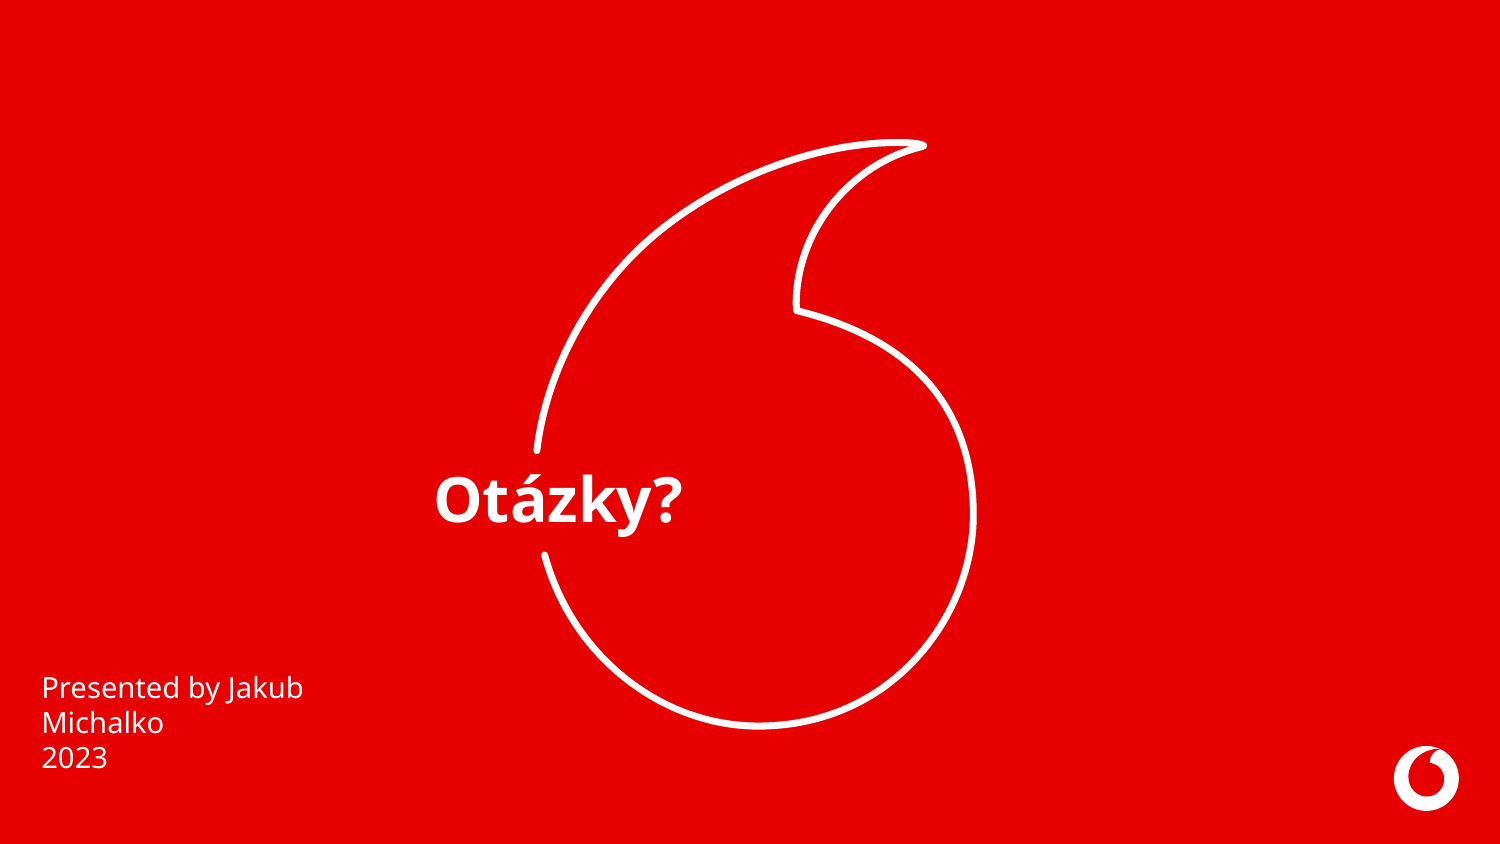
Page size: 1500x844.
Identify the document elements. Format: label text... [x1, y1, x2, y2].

title Otázky? [267, 461, 849, 544]
subtitle Presented by Jakub Michalko 2023 [41, 662, 385, 775]
